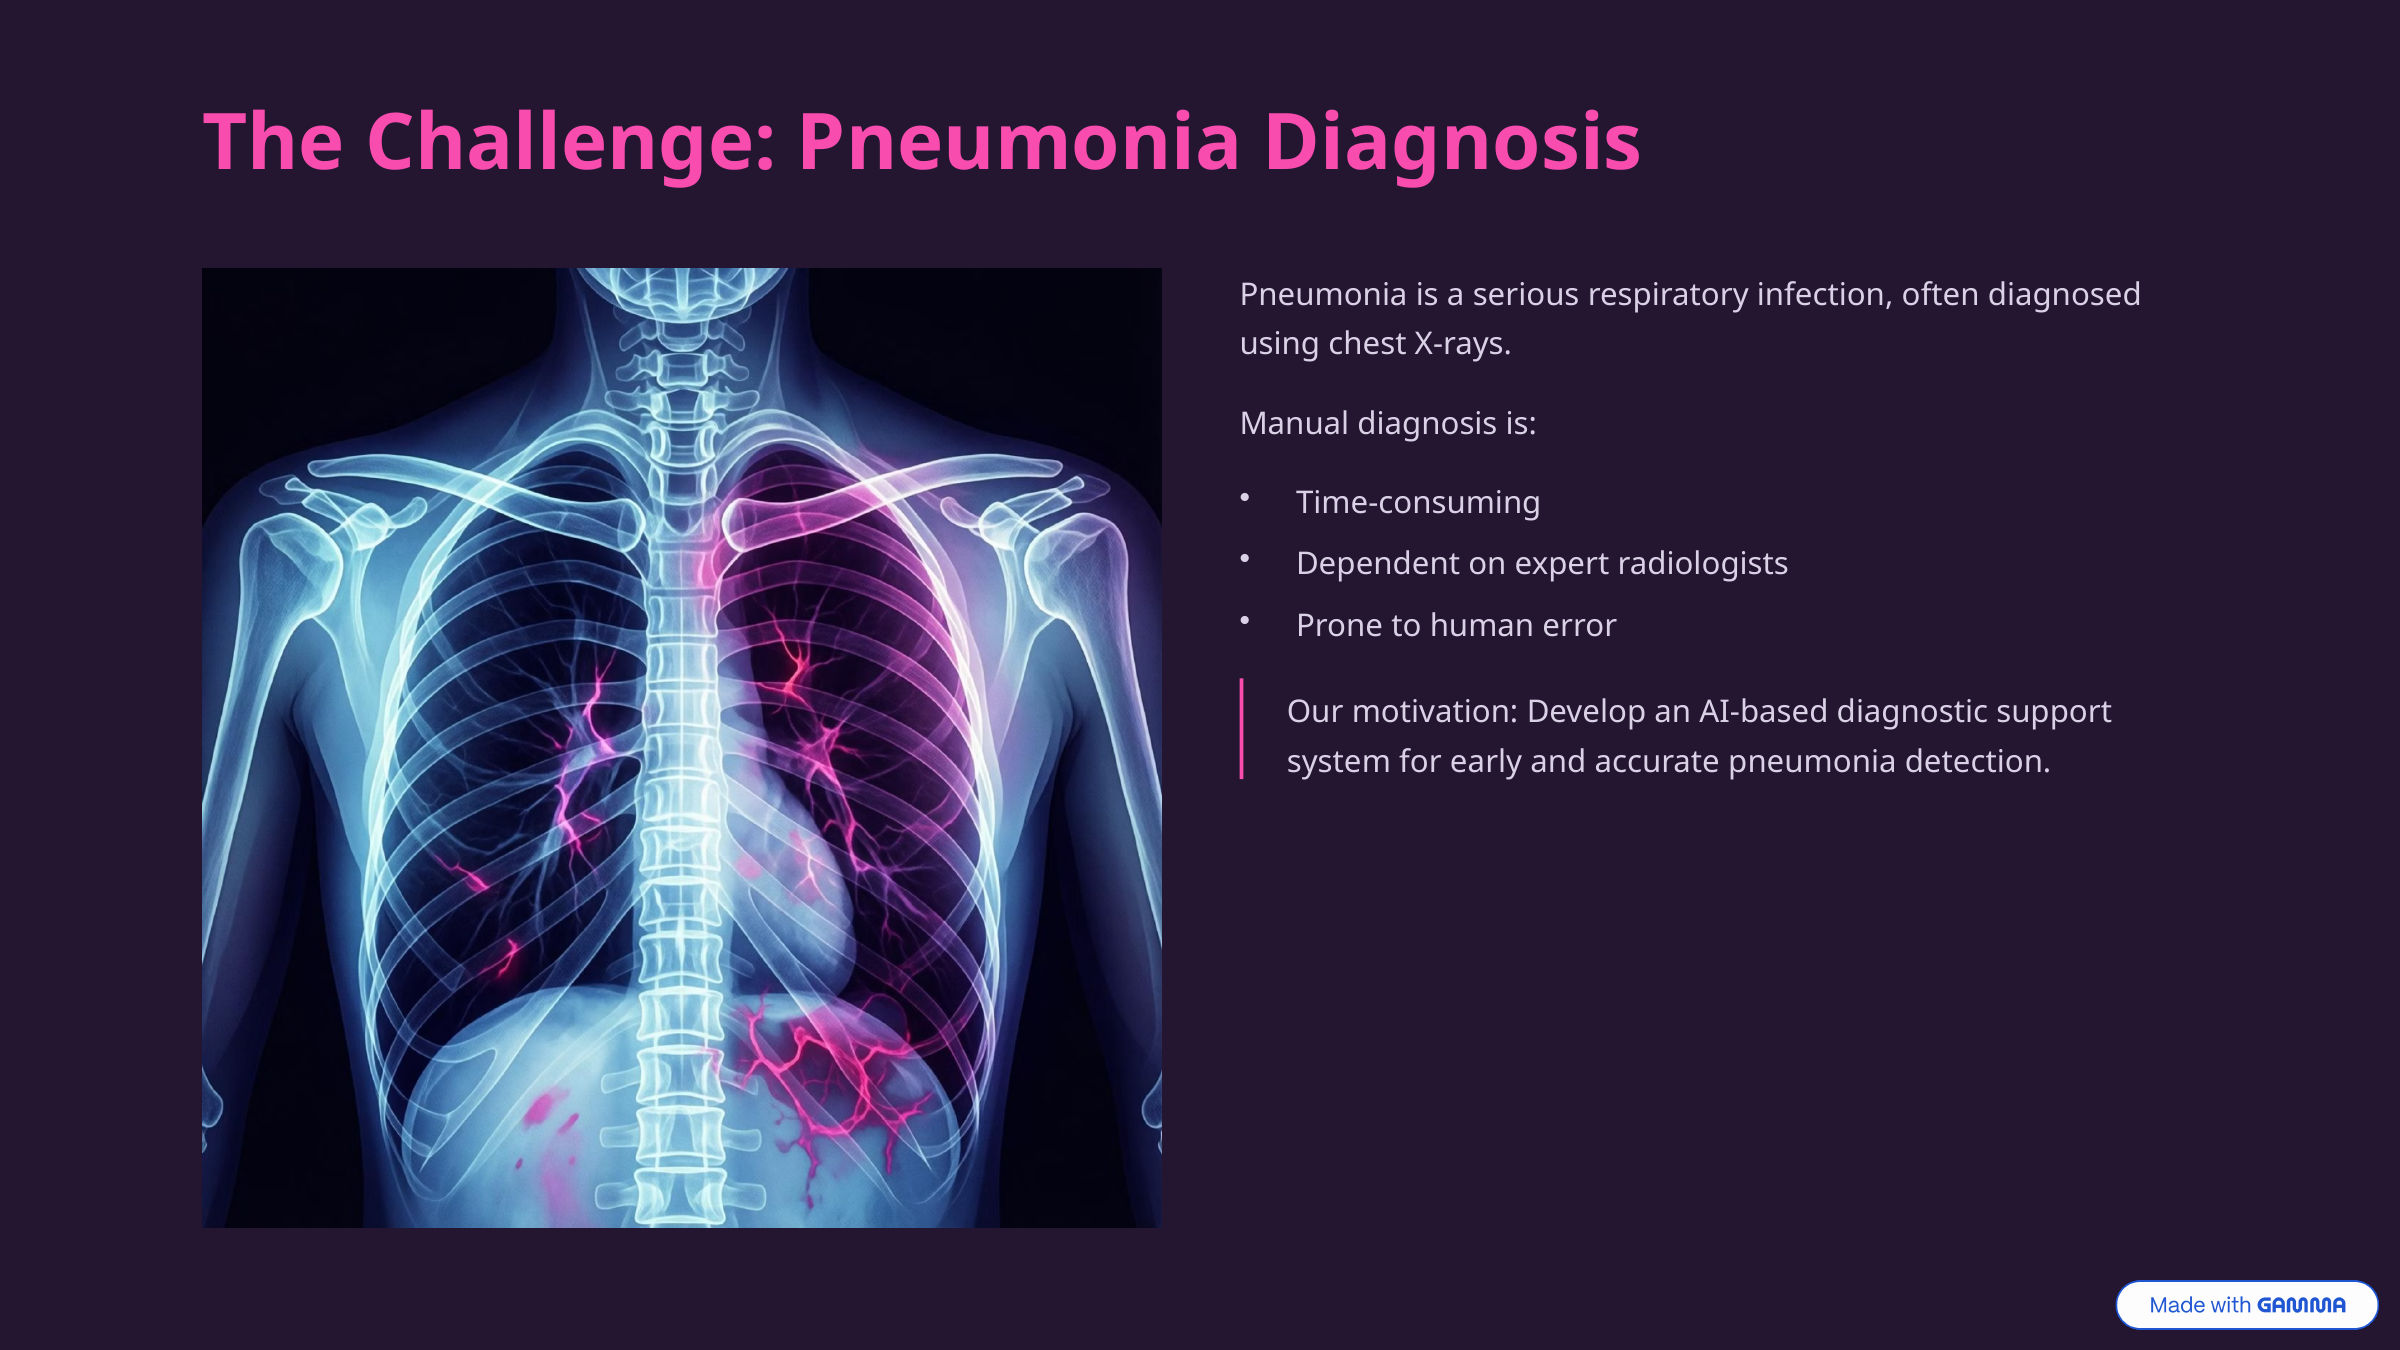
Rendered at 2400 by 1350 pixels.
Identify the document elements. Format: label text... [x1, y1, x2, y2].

picture [202, 268, 1162, 1228]
text_box [1239, 678, 1244, 780]
text_box Prone to human error [1239, 592, 2199, 643]
text_box Dependent on expert radiologists [1239, 530, 2199, 582]
text_box Time-consuming [1239, 469, 2199, 520]
text_box The Challenge: Pneumonia Diagnosis [202, 86, 1543, 186]
text_box Pneumonia is a serious respiratory infection, often diagnosed using chest X-rays. [1239, 261, 2199, 363]
text_box Our motivation: Develop an AI-based diagnostic support system for early and accurate pneumonia detection. [1286, 678, 2199, 780]
picture [2106, 1271, 2389, 1339]
text_box Manual diagnosis is: [1239, 390, 2199, 441]
